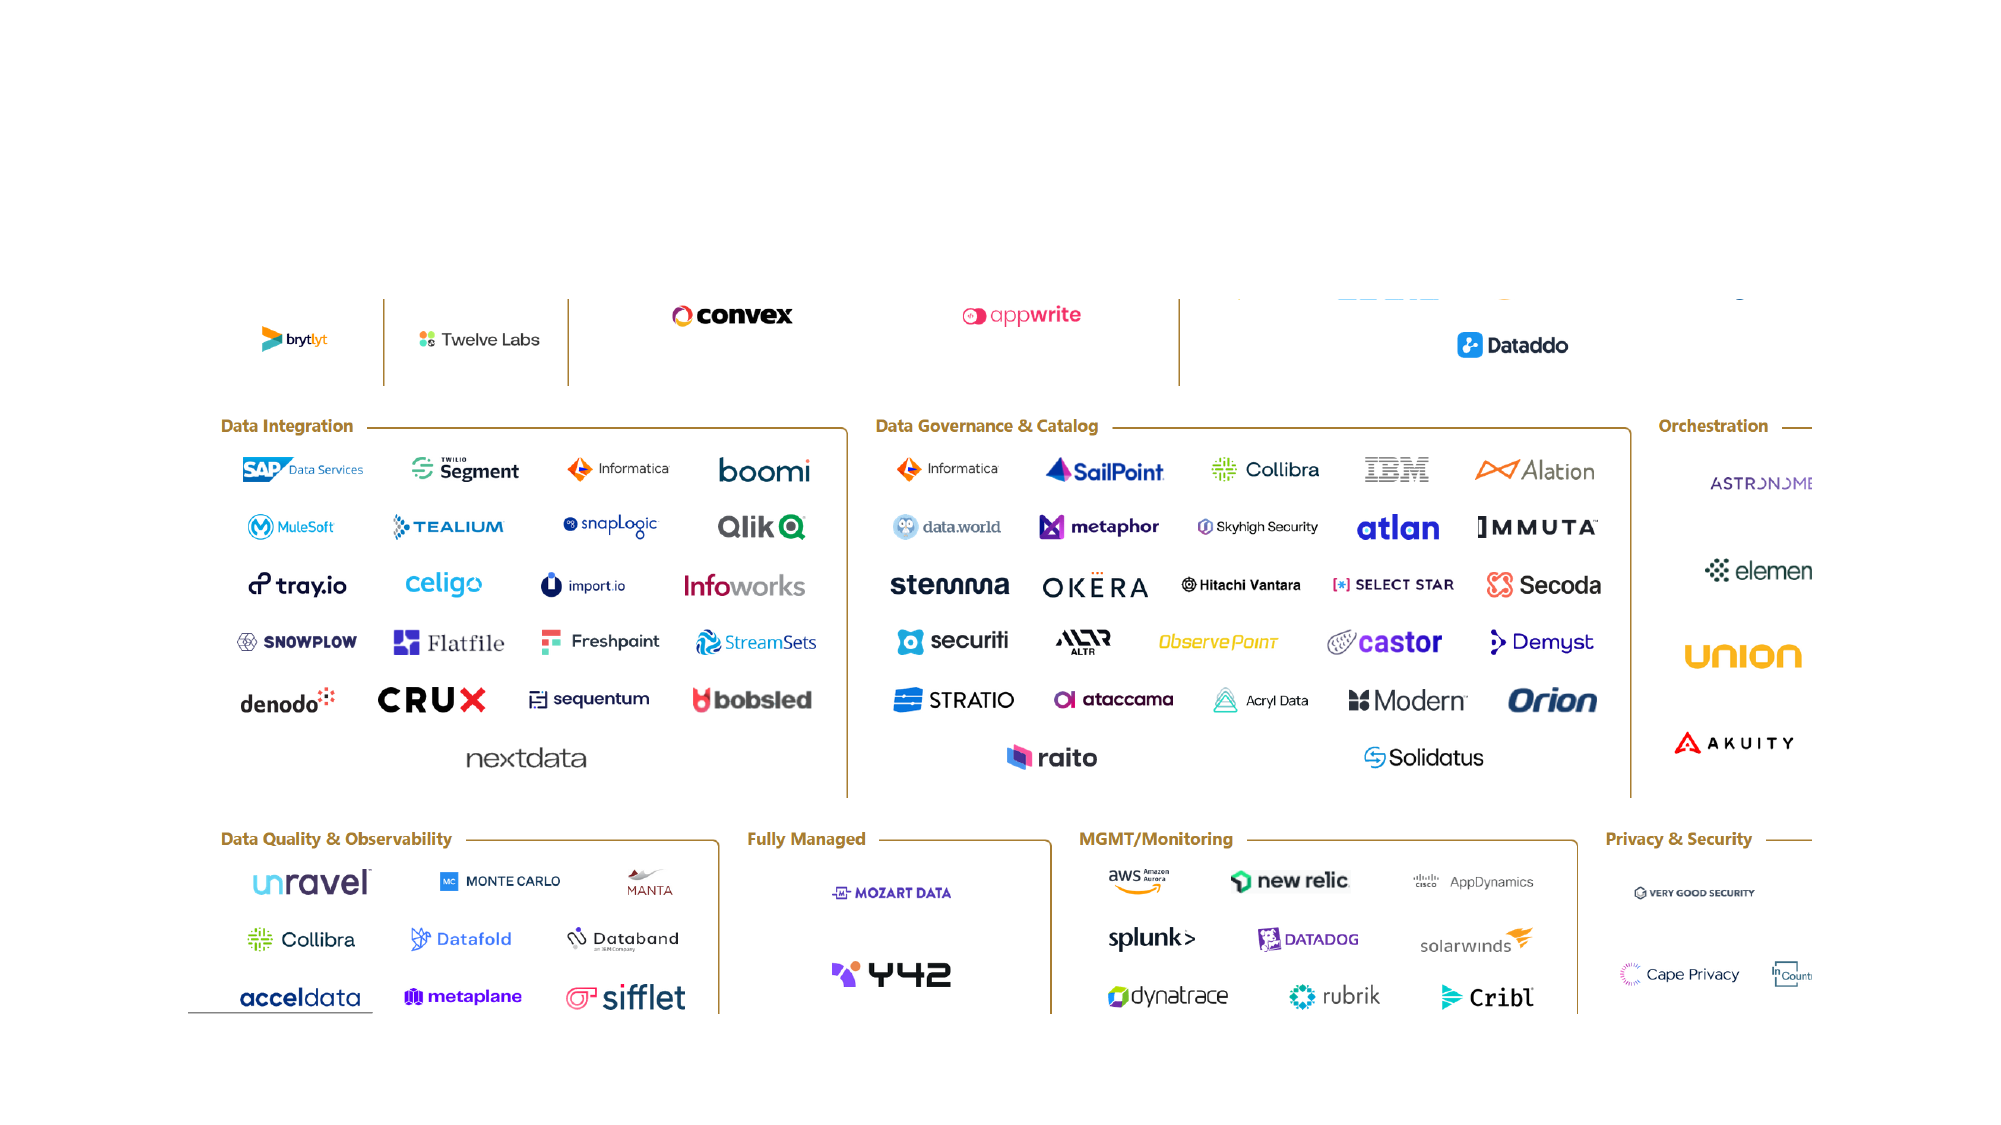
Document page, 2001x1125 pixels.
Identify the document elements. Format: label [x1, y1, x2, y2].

list [188, 299, 1812, 1014]
